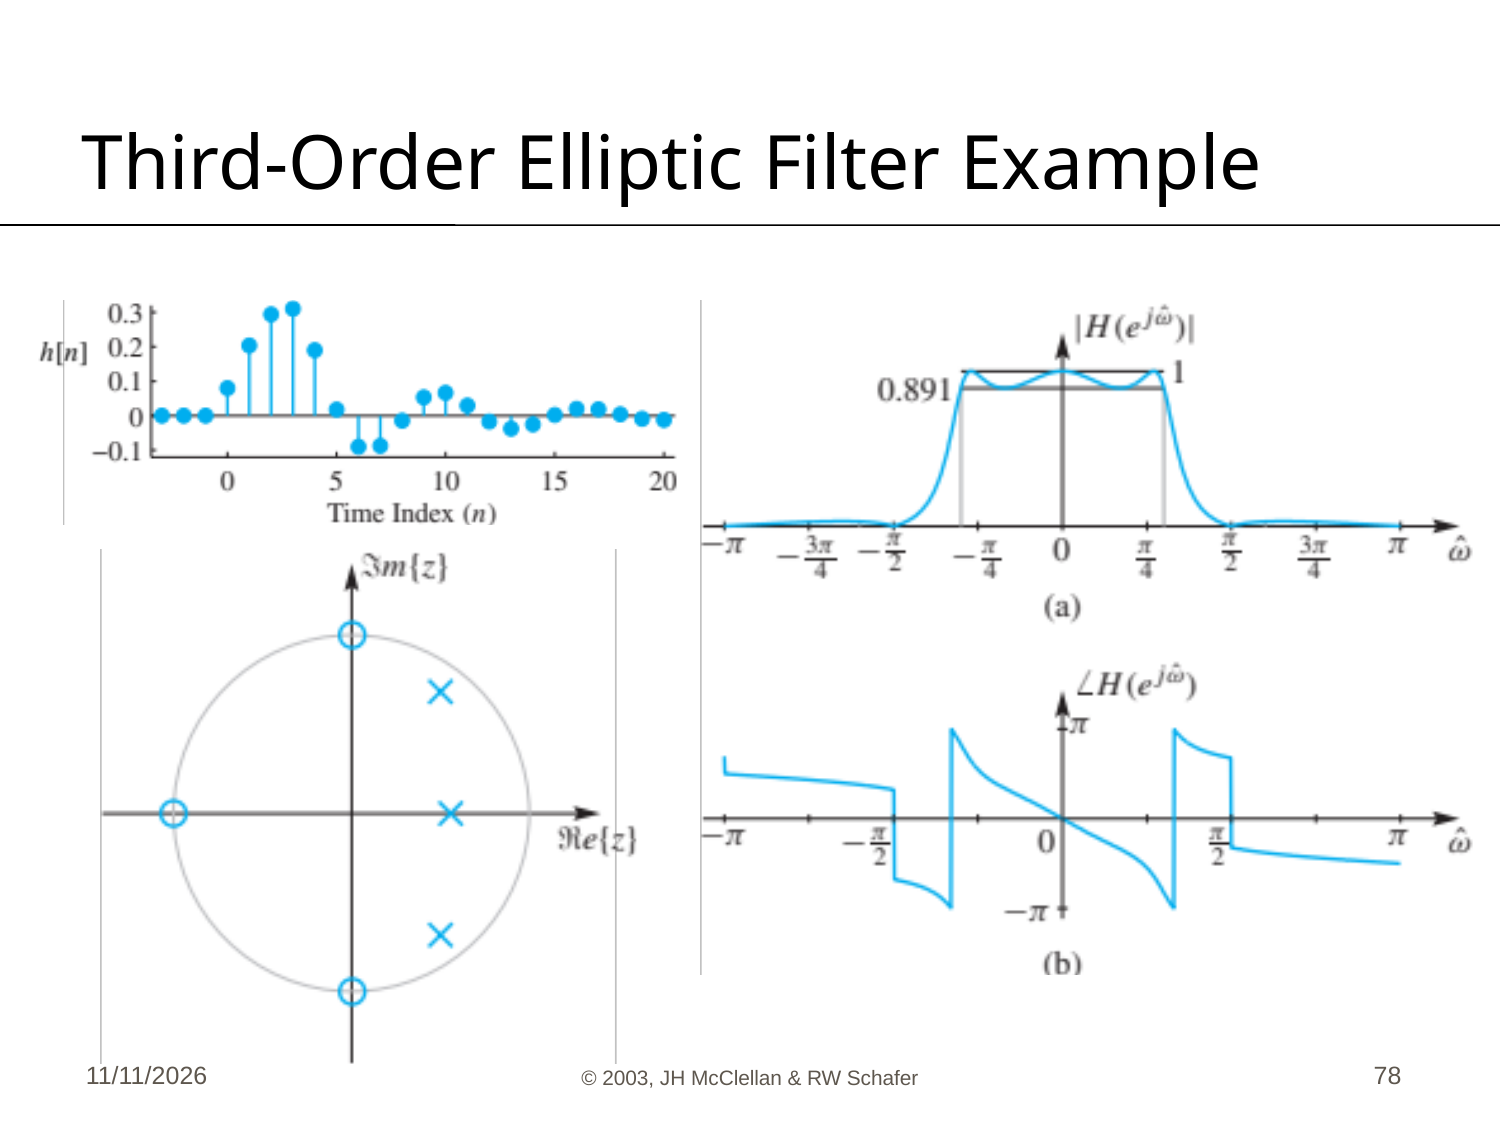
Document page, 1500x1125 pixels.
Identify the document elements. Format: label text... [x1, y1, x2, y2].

title Third-Order Elliptic Filter Example [66, 37, 1342, 213]
picture [699, 300, 1476, 976]
slide_number 78 [1103, 1021, 1417, 1098]
picture [99, 549, 637, 1064]
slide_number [70, 1021, 384, 1098]
picture [37, 300, 679, 526]
footer © 2003, JH McClellan & RW Schafer [512, 1021, 988, 1098]
